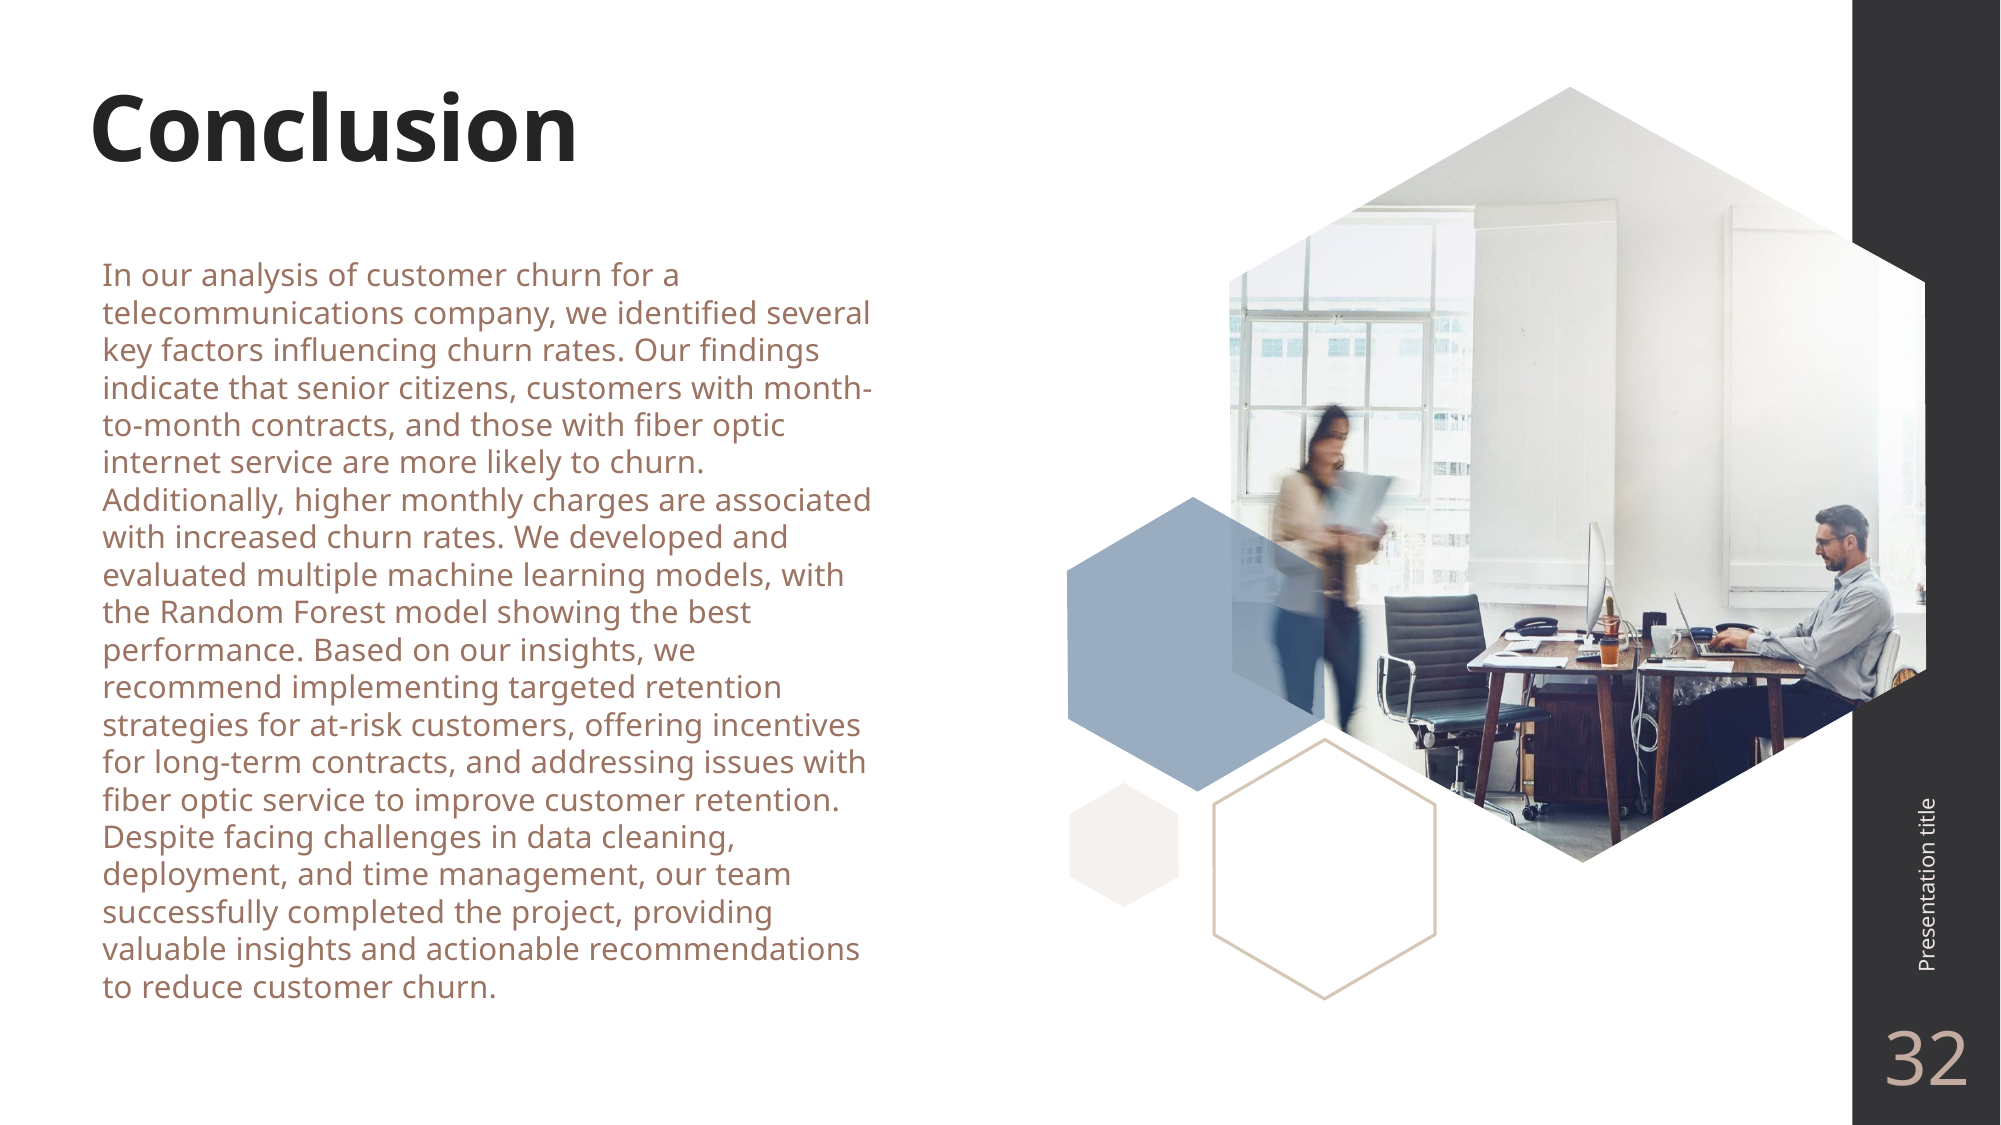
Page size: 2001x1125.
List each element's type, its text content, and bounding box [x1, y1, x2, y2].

list In our analysis of customer churn for a telecommunications company, we identified several key factors influencing churn rates. Our findings indicate that senior citizens, customers with month-to-month contracts, and those with fiber optic internet service are more likely to churn. Additionally, higher monthly charges are associated with increased churn rates. We developed and evaluated multiple machine learning models, with the Random Forest model showing the best performance. Based on our insights, we recommend implementing targeted retention strategies for at-risk customers, offering incentives for long-term contracts, and addressing issues with fiber optic service to improve customer retention. Despite facing challenges in data cleaning, deployment, and time management, our team successfully completed the project, providing valuable insights and actionable recommendations to reduce customer churn. [87, 292, 901, 1051]
slide_number 32 [1852, 1012, 2000, 1110]
picture [1066, 86, 1927, 864]
footer Presentation title [1897, 400, 1958, 988]
title Conclusion [73, 74, 1686, 292]
